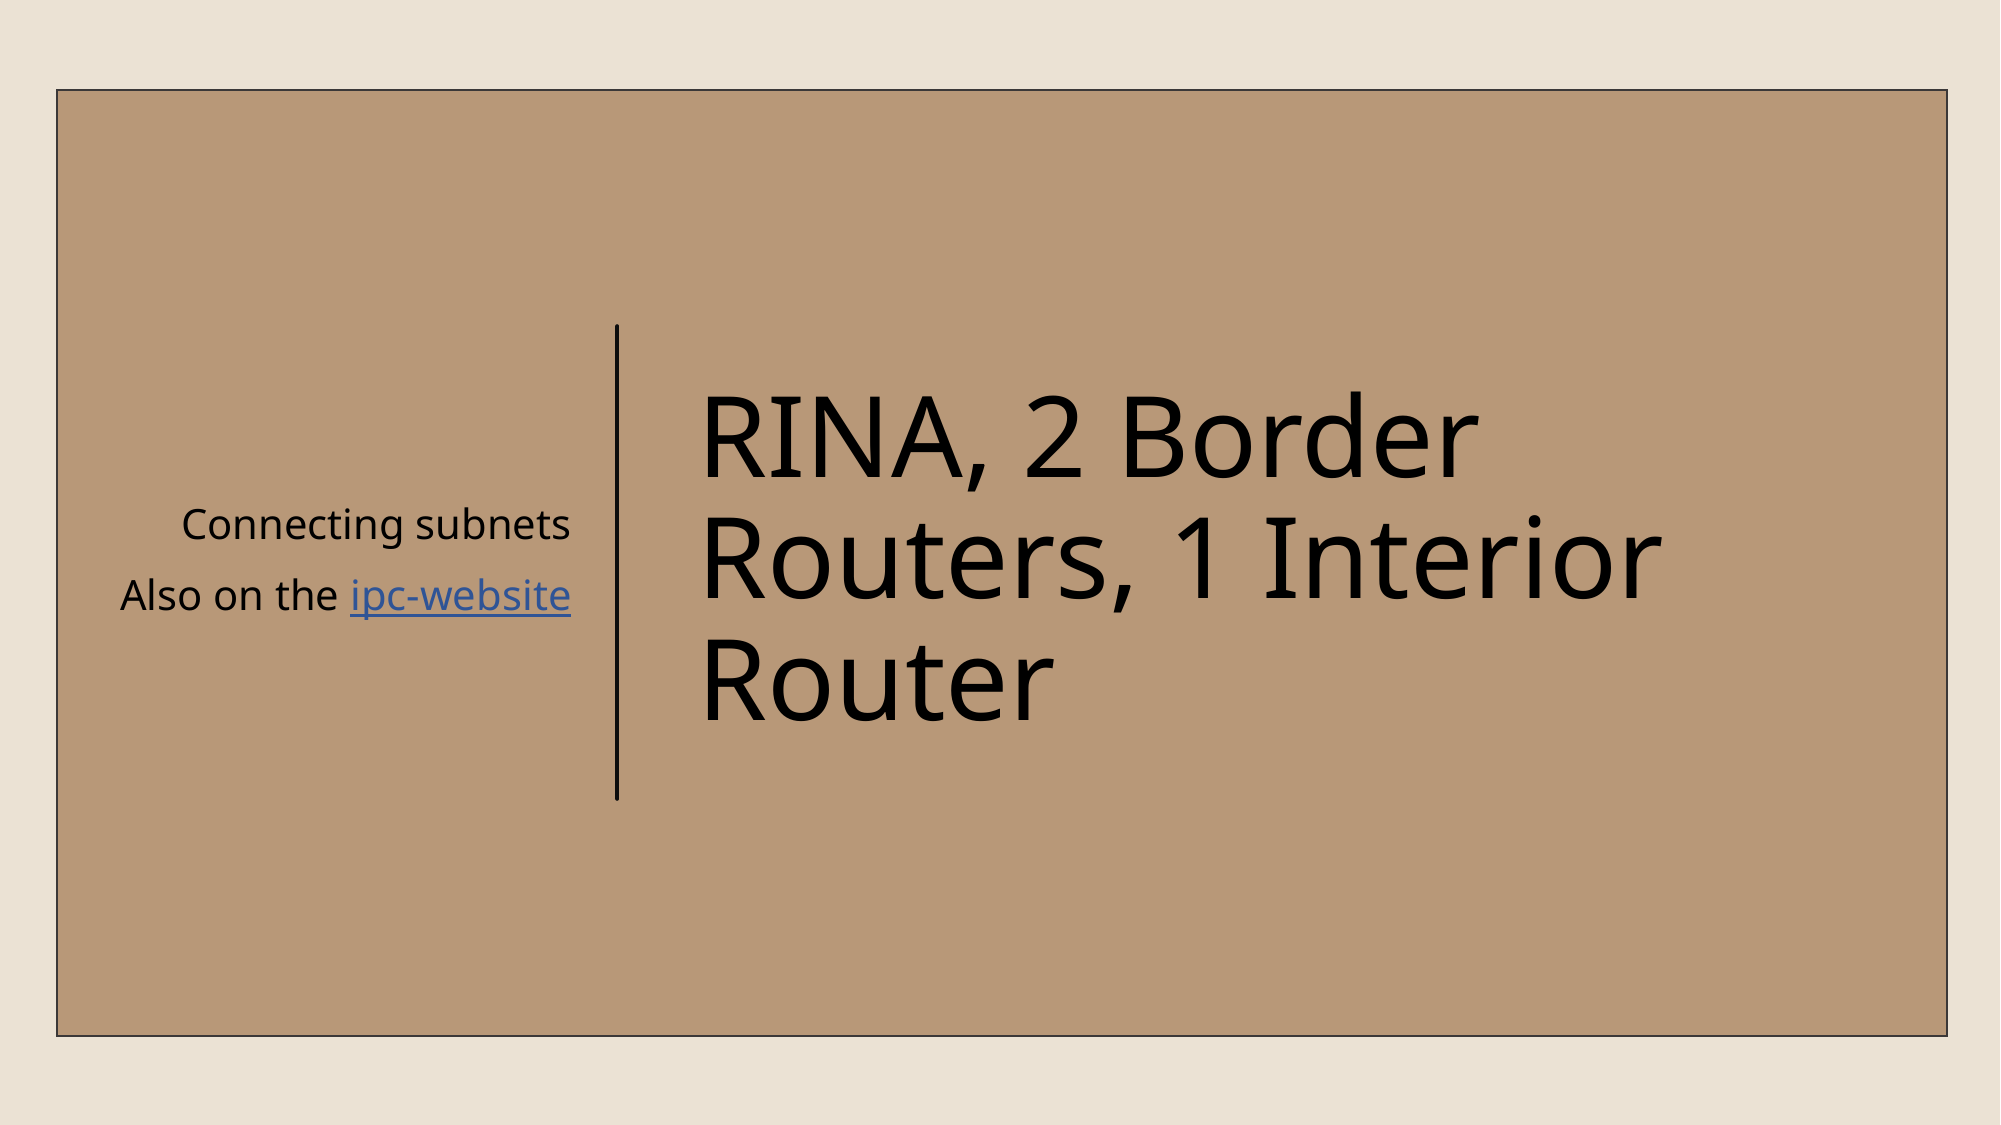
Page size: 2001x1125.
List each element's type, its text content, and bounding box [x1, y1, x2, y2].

list Connecting subnets Also on the ipc-website [90, 208, 587, 917]
title RINA, 2 Border Routers, 1 Interior Router [645, 208, 1910, 917]
